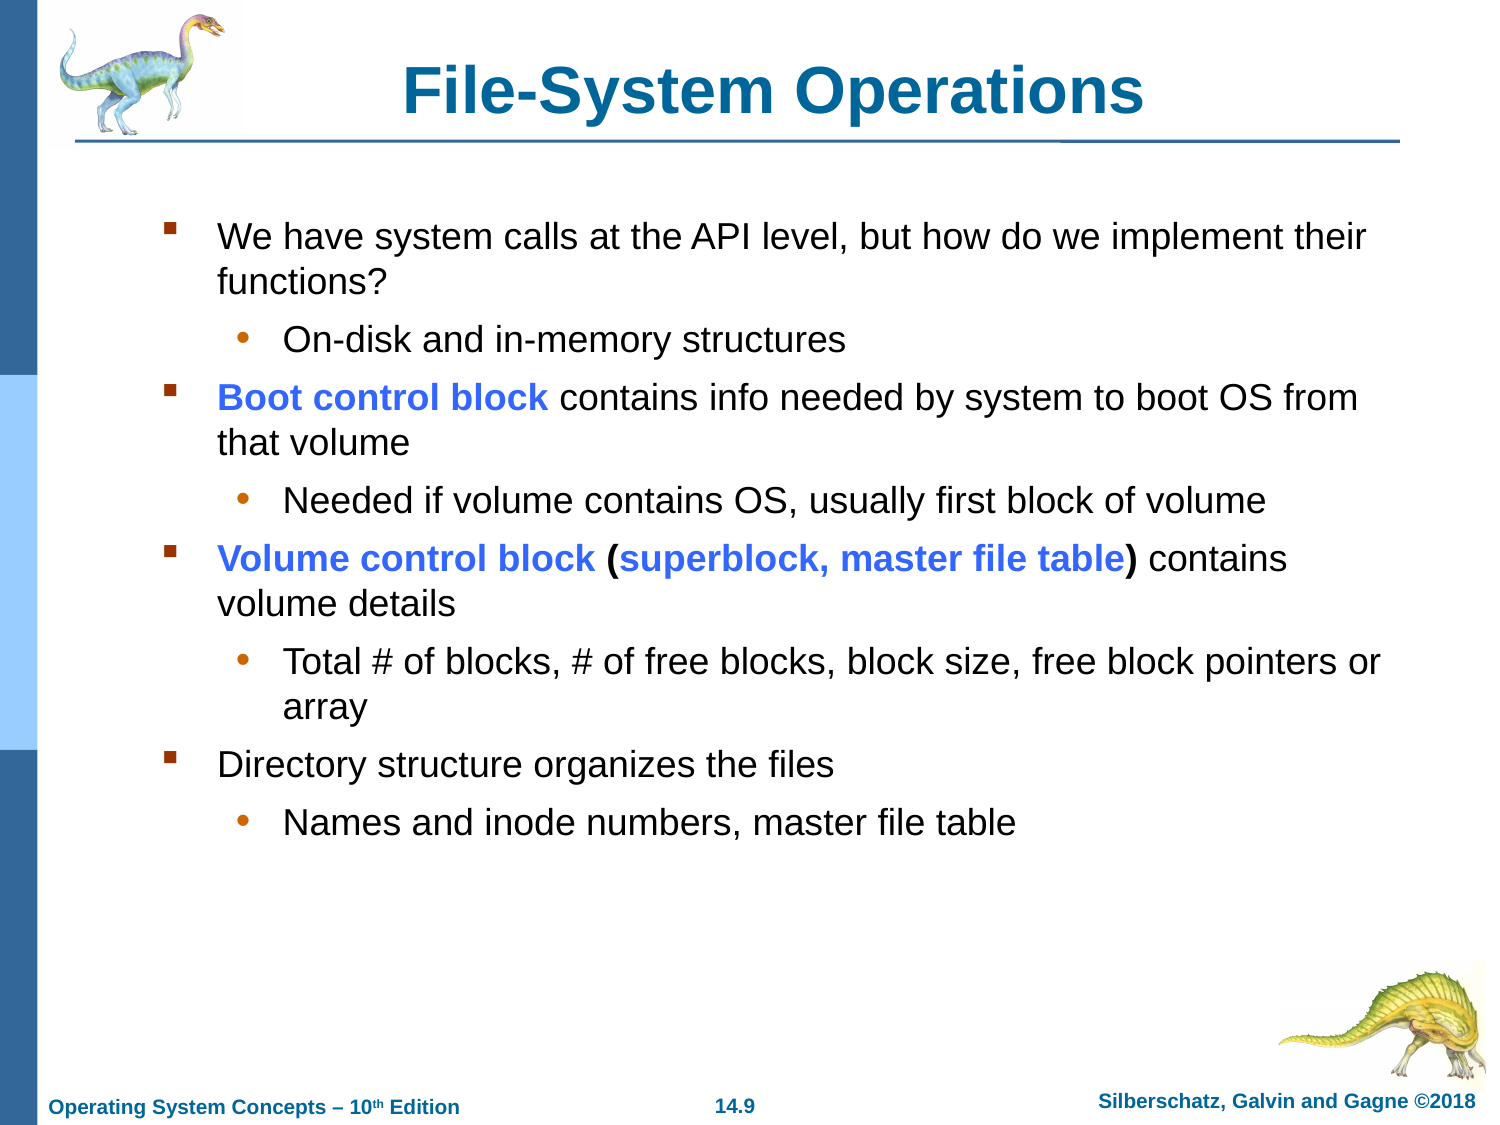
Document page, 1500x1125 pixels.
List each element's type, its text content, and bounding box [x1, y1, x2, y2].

picture [46, 0, 243, 149]
picture [1275, 959, 1486, 1090]
list We have system calls at the API level, but how do we implement their functions? On-disk and in-memory structures Boot control block contains info needed by system to boot OS from that volume Needed if volume contains OS, usually first block of volume Volume control block (superblock, master file table) contains volume details Total # of blocks, # of free blocks, block size, free block pointers or array Directory structure organizes the files Names and inode numbers, master file table [145, 204, 1402, 948]
title File-System Operations [140, 39, 1409, 135]
